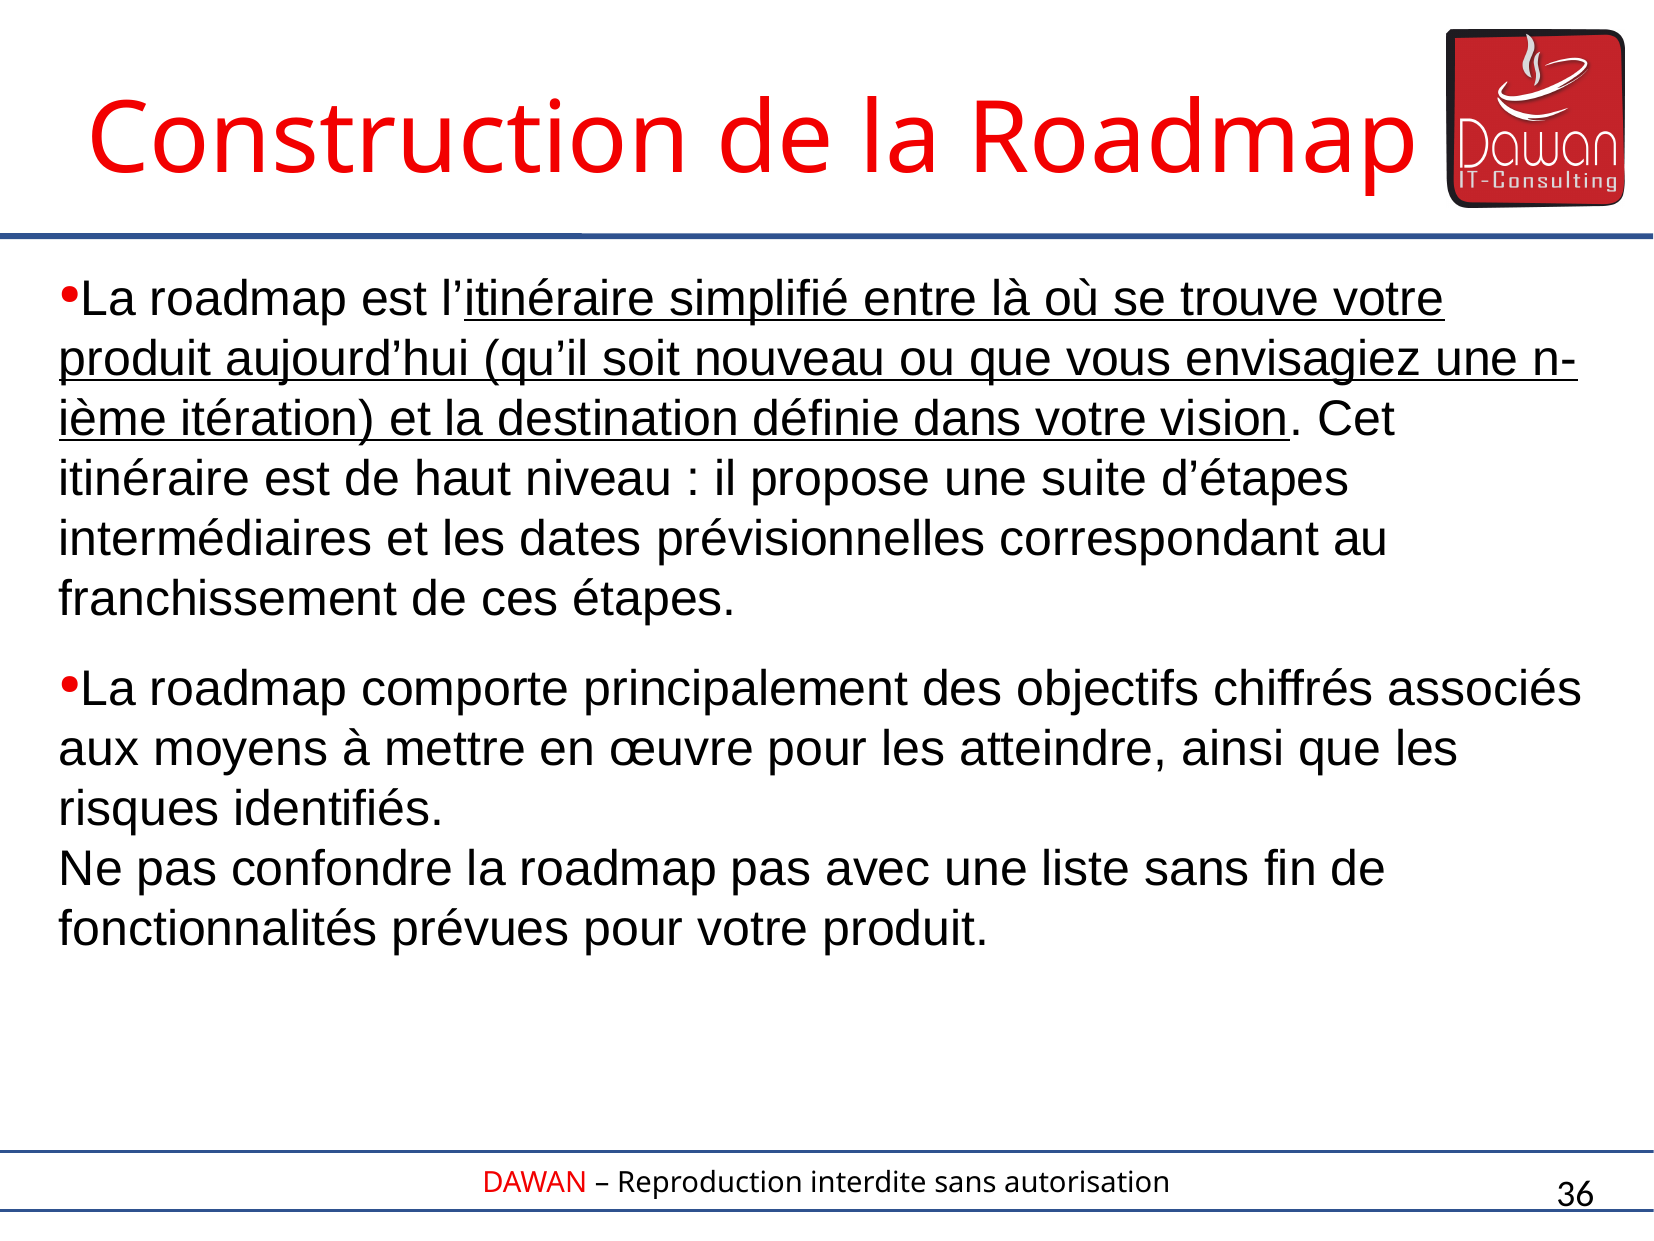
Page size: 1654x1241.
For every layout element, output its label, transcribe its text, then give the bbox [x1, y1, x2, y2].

text_box 36 [1535, 1169, 1595, 1233]
list La roadmap est l’itinéraire simplifié entre là où se trouve votre produit aujourd’hui (qu’il soit nouveau ou que vous envisagiez une n-ième itération) et la destination définie dans votre vision. Cet itinéraire est de haut niveau : il propose une suite d’étapes intermédiaires et les dates prévisionnelles correspondant au franchissement de ces étapes. La roadmap comporte principalement des objectifs chiffrés associés aux moyens à mettre en œuvre pour les atteindre, ainsi que les risques identifiés. Ne pas confondre la roadmap pas avec une liste sans fin de fonctionnalités prévues pour votre produit. [59, 265, 1595, 971]
picture [1447, 29, 1625, 208]
title Construction de la Roadmap [59, 29, 1447, 237]
